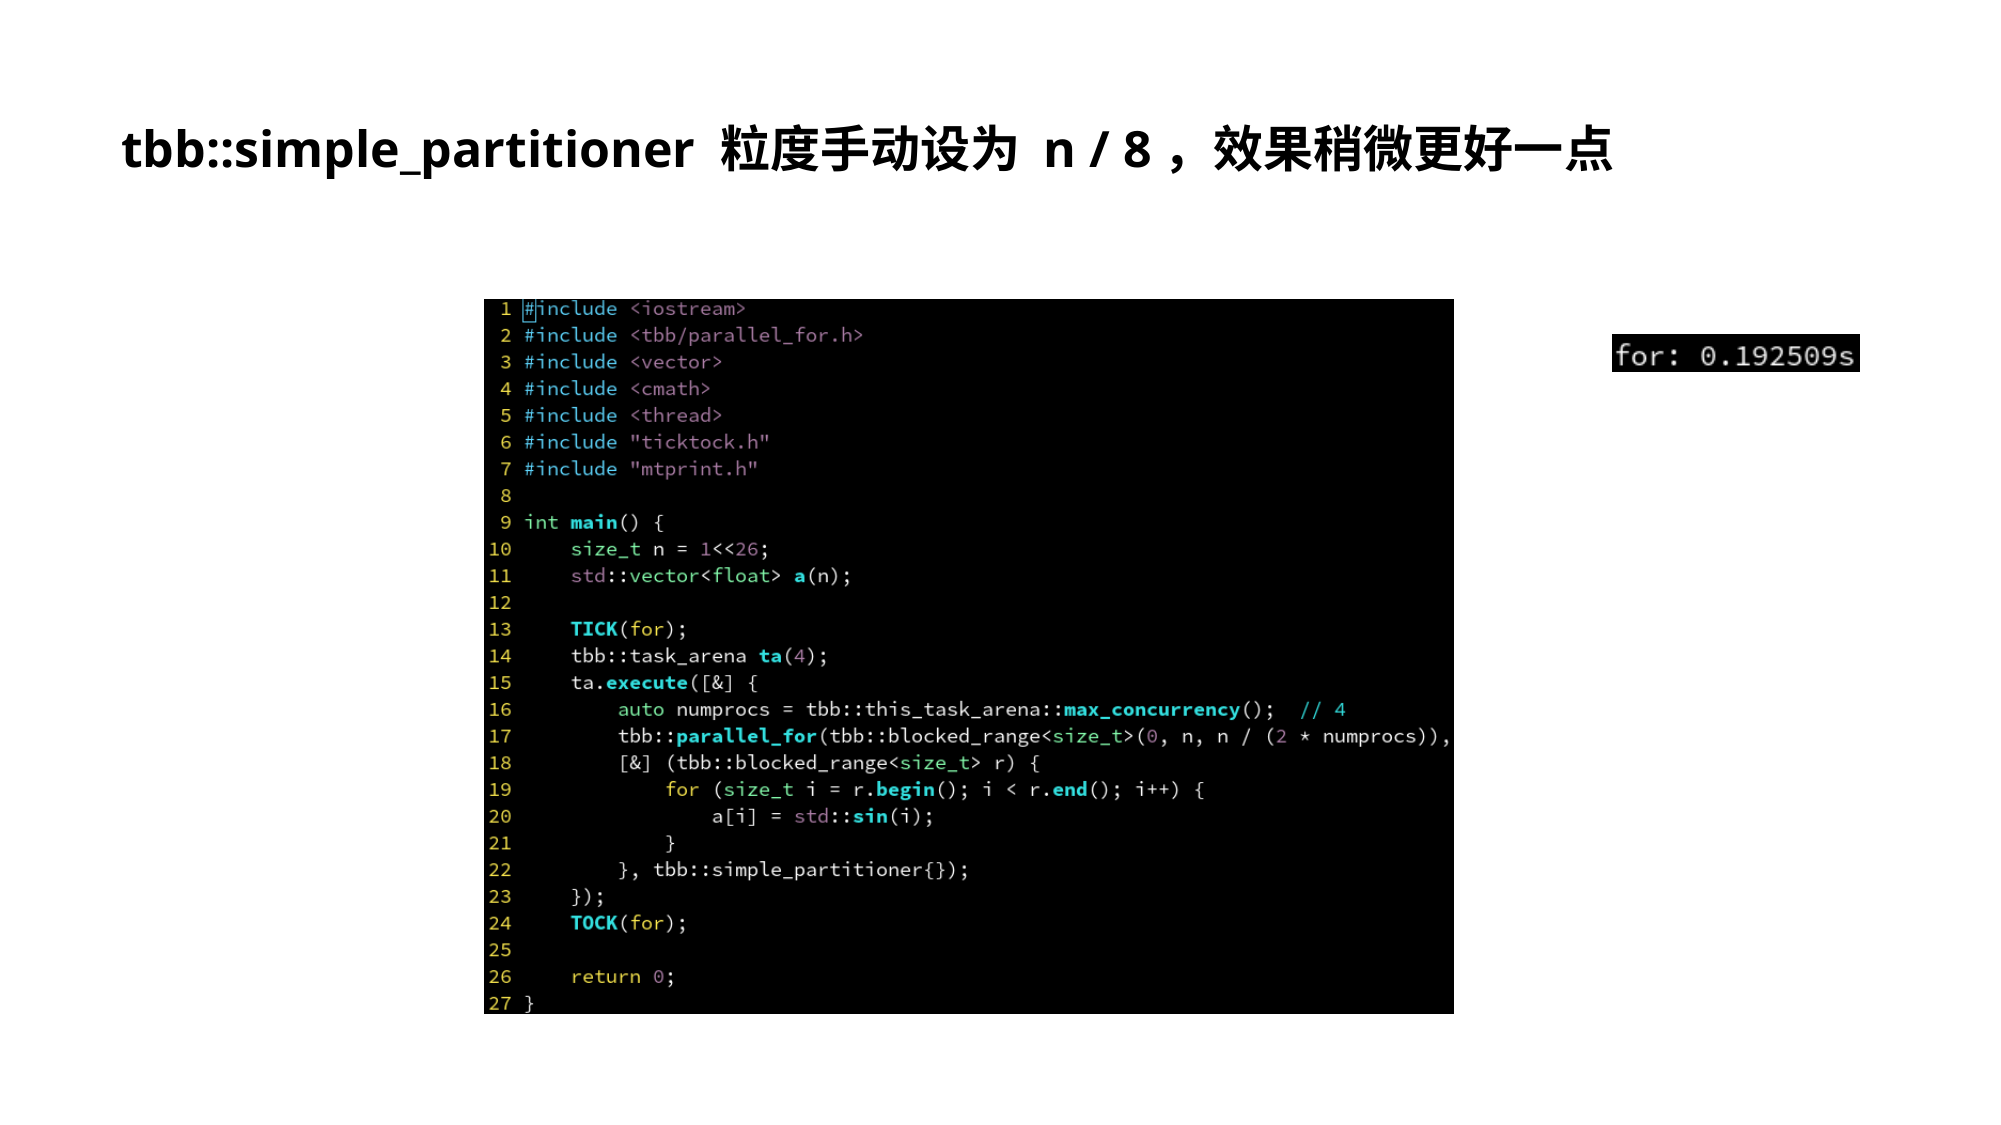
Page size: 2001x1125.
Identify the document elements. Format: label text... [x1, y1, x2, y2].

title tbb::simple_partitioner 粒度手动设为 n / 8，效果稍微更好一点 [106, 42, 1832, 260]
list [484, 299, 1454, 1014]
picture [1612, 334, 1860, 372]
